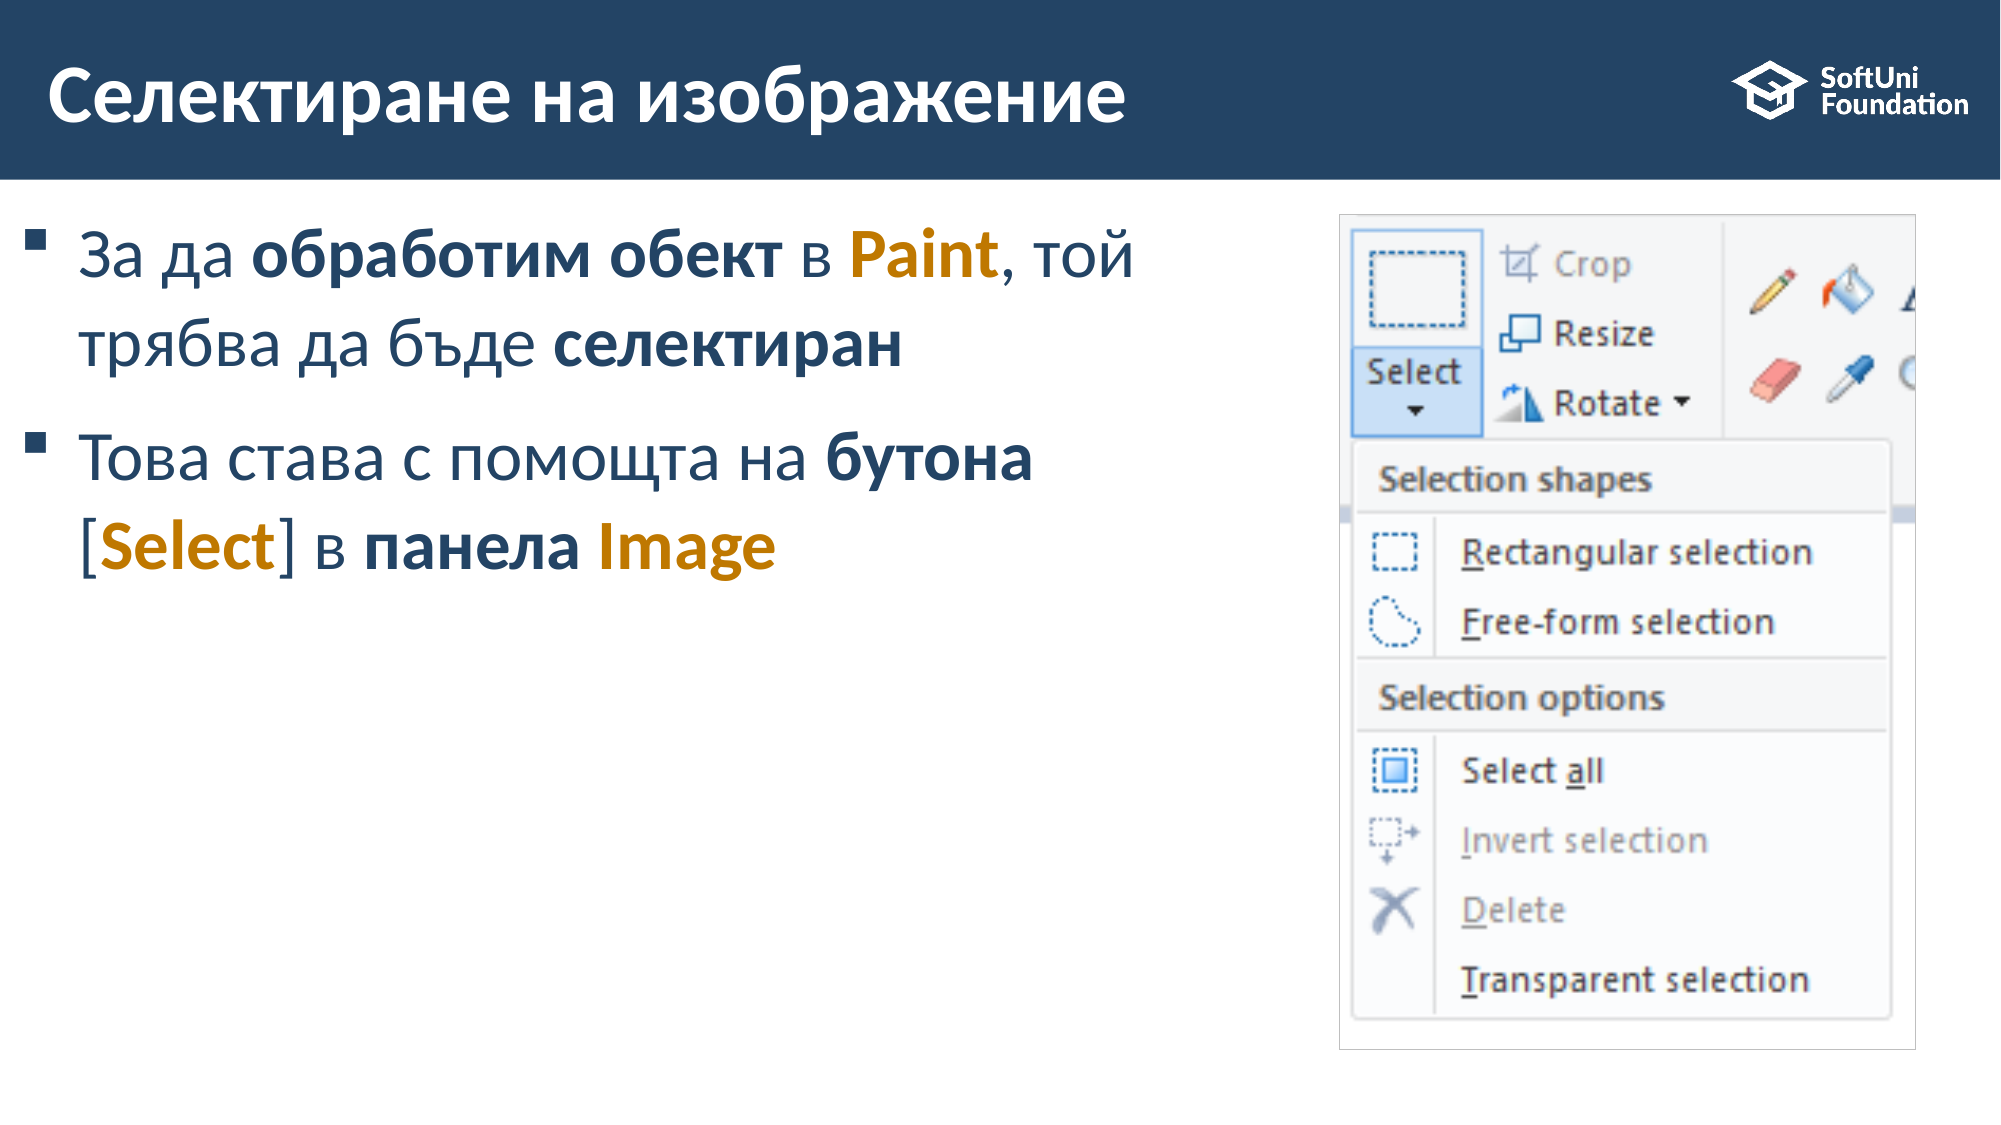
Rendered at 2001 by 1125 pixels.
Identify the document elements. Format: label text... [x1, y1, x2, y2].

picture [1731, 60, 1968, 120]
picture [1339, 214, 1916, 1050]
title Селектиране на изображение [31, 16, 1716, 162]
list За да обработим обект в Paint, той трябва да бъде селектиран Това става с помощта на бутона [Select] в панела Image [1, 196, 1207, 1104]
